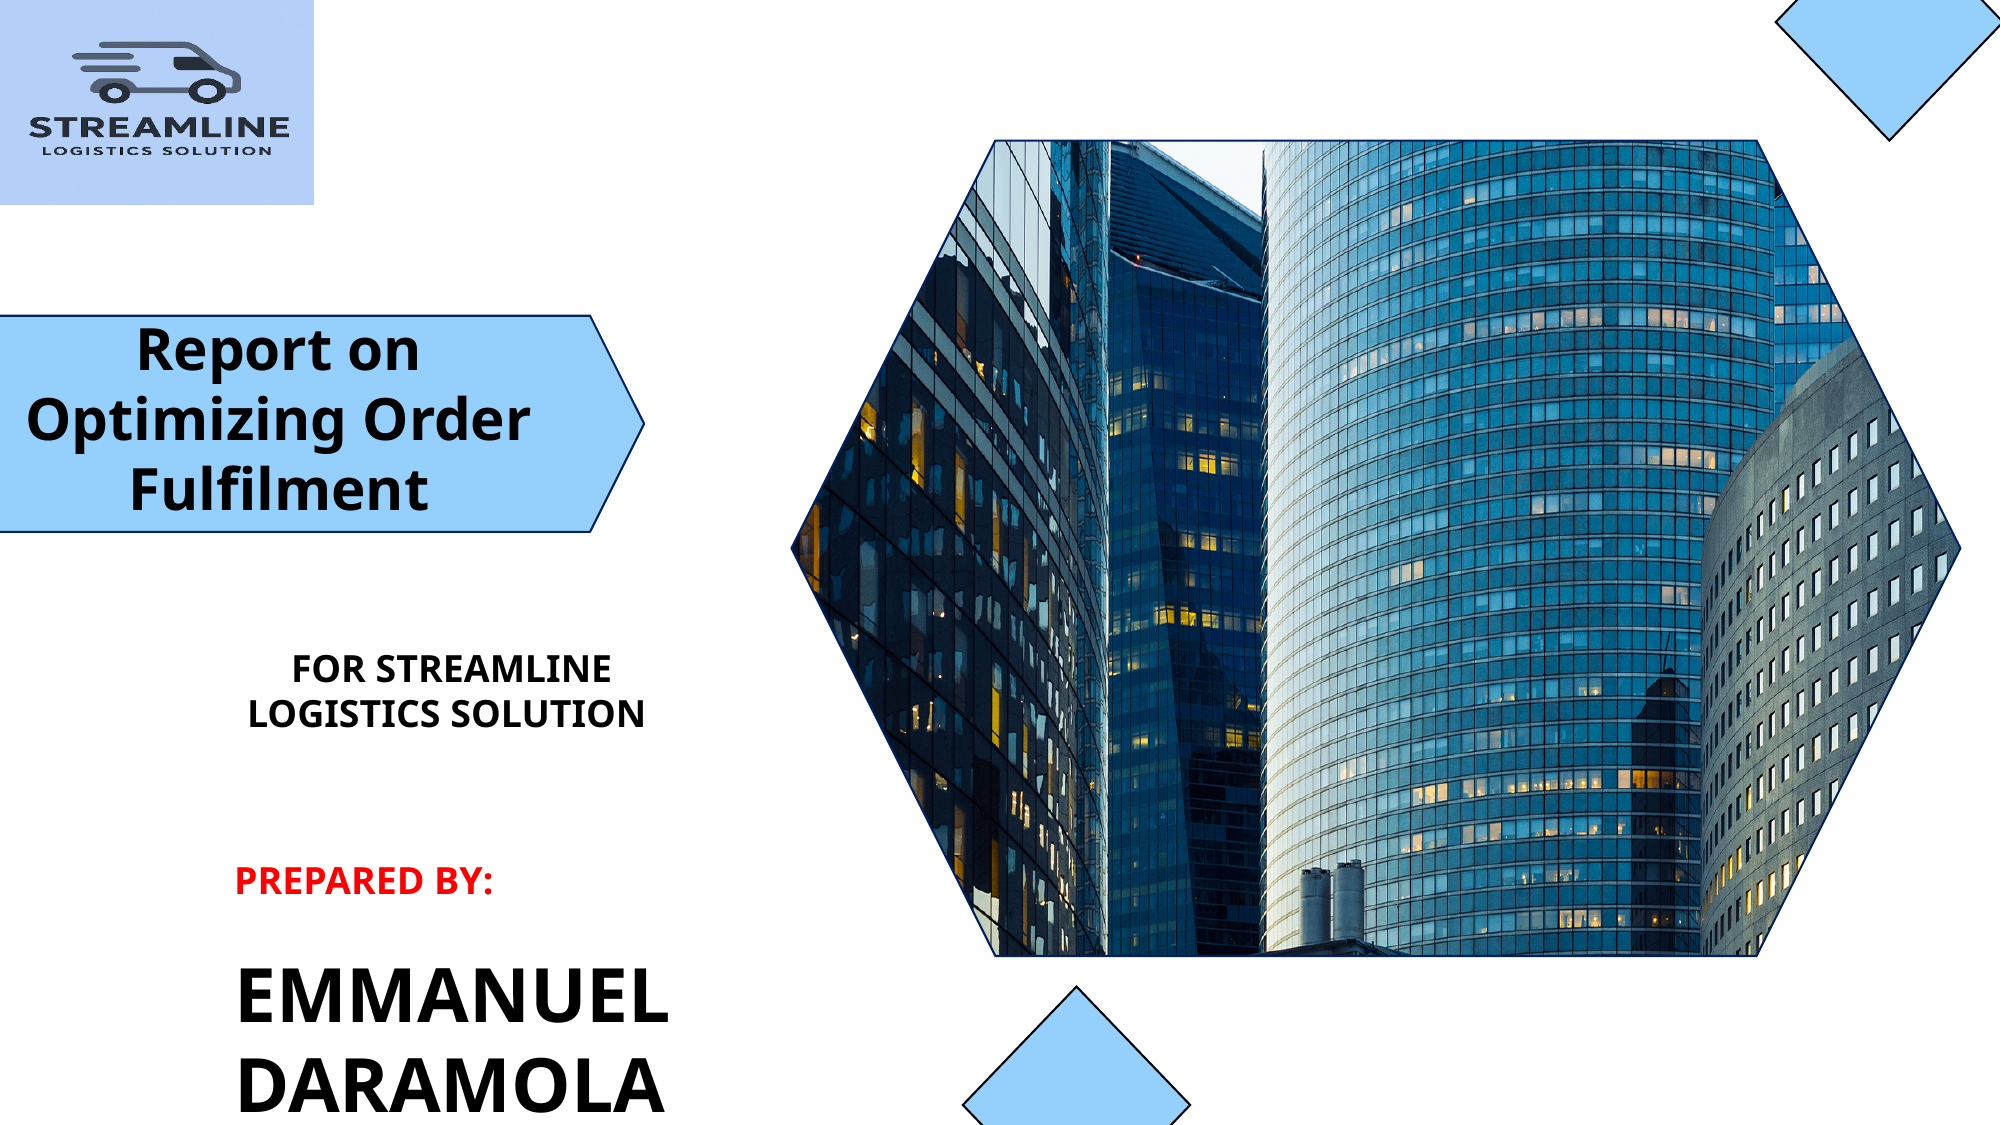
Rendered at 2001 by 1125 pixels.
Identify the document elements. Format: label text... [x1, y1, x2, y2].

text_box [0, 314, 646, 533]
picture [0, 0, 314, 205]
text_box [961, 985, 1192, 1125]
text_box Report on Optimizing Order Fulfilment [0, 304, 581, 530]
text_box [1774, 0, 2000, 143]
text_box PREPARED BY: EMMANUEL DARAMOLA [219, 849, 728, 1125]
text_box FOR STREAMLINE LOGISTICS SOLUTION [175, 637, 728, 743]
text_box [790, 139, 1962, 958]
